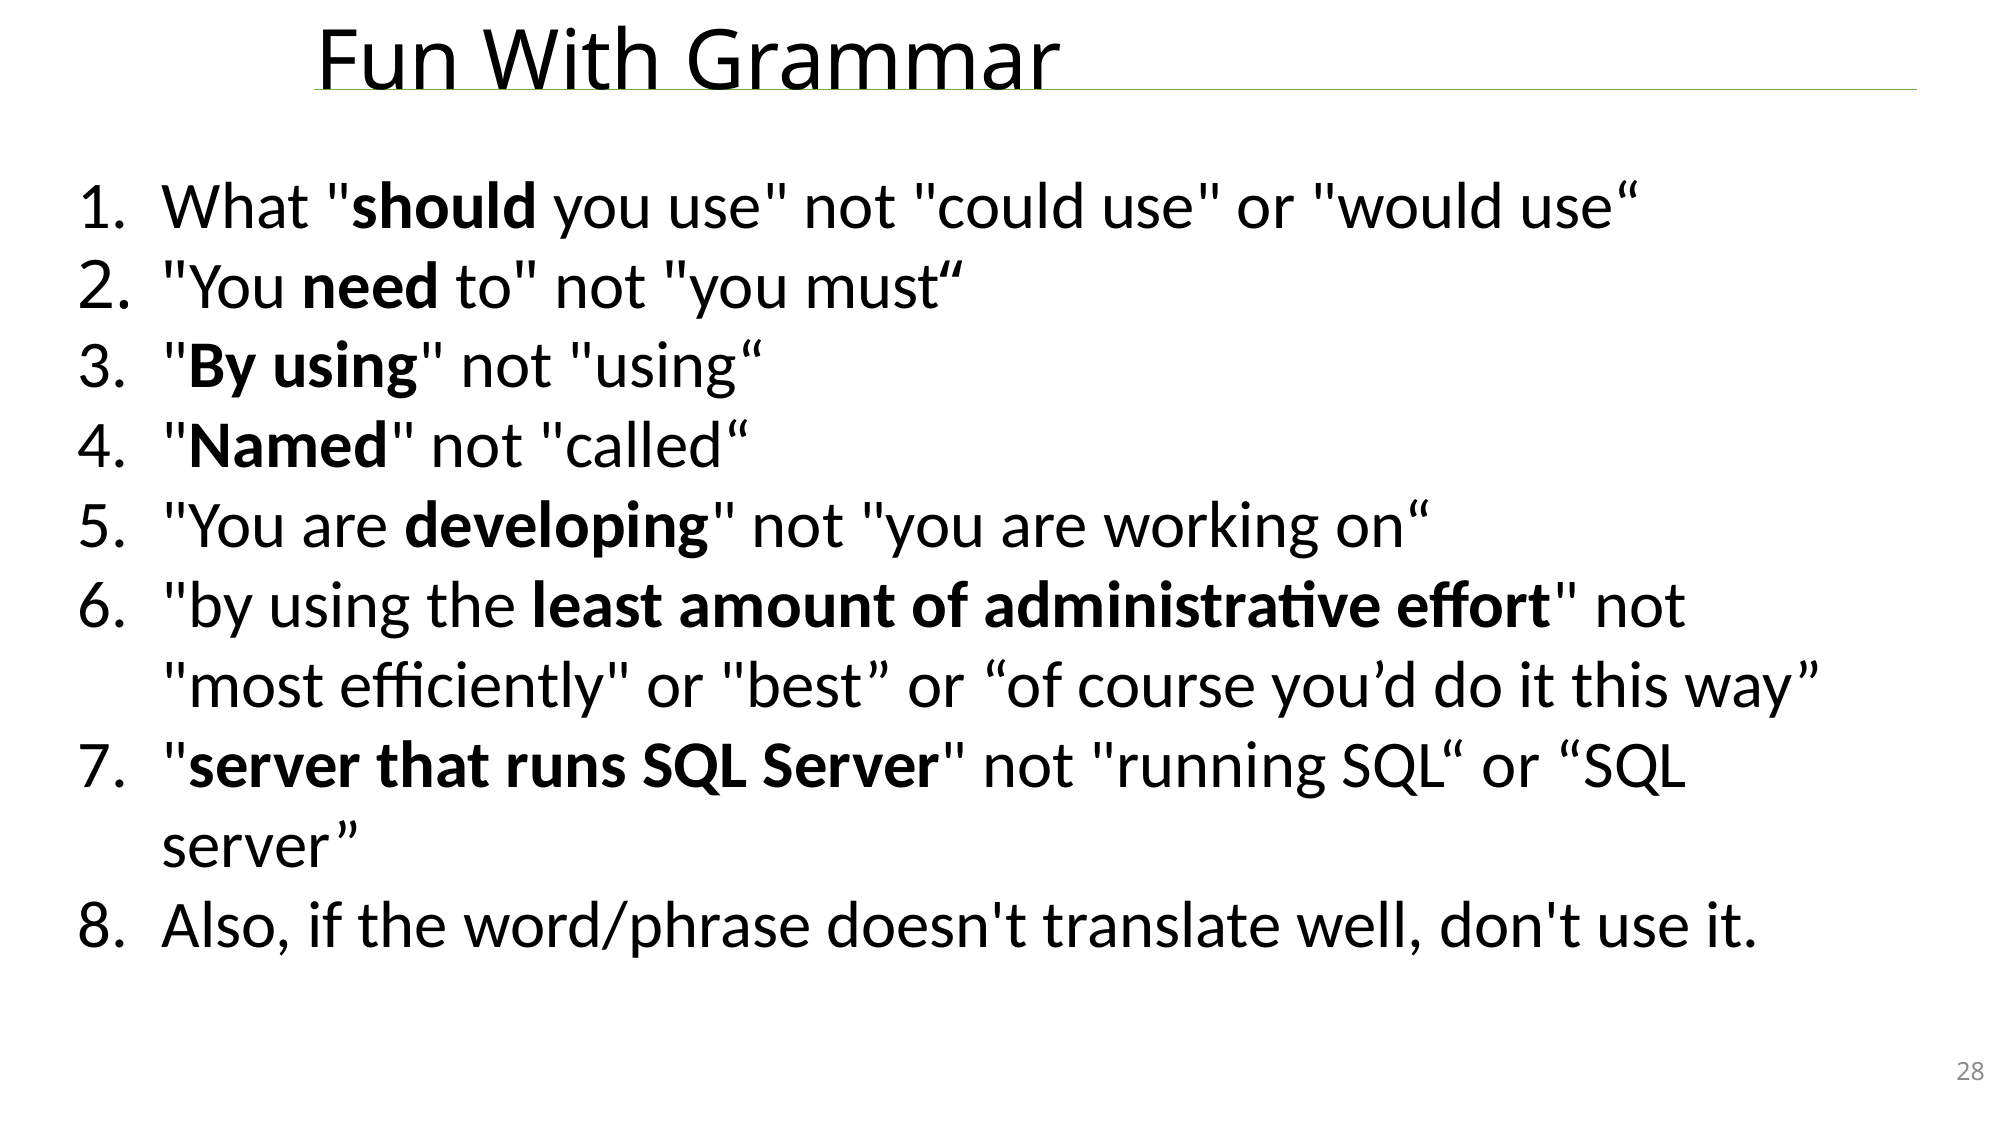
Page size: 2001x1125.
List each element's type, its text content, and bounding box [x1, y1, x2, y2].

title Fun With Grammar [300, 0, 1917, 125]
text_box What "should you use" not "could use" or "would use“ "You need to" not "you must“ "By using" not "using“ "Named" not "called“ "You are developing" not "you are working on“ "by using the least amount of administrative effort" not "most efficiently" or "best” or “of course you’d do it this way” "server that runs SQL Server" not "running SQL“ or “SQL server” Also, if the word/phrase doesn't translate well, don't use it. [62, 153, 1863, 538]
slide_number 28 [1533, 1042, 2000, 1103]
